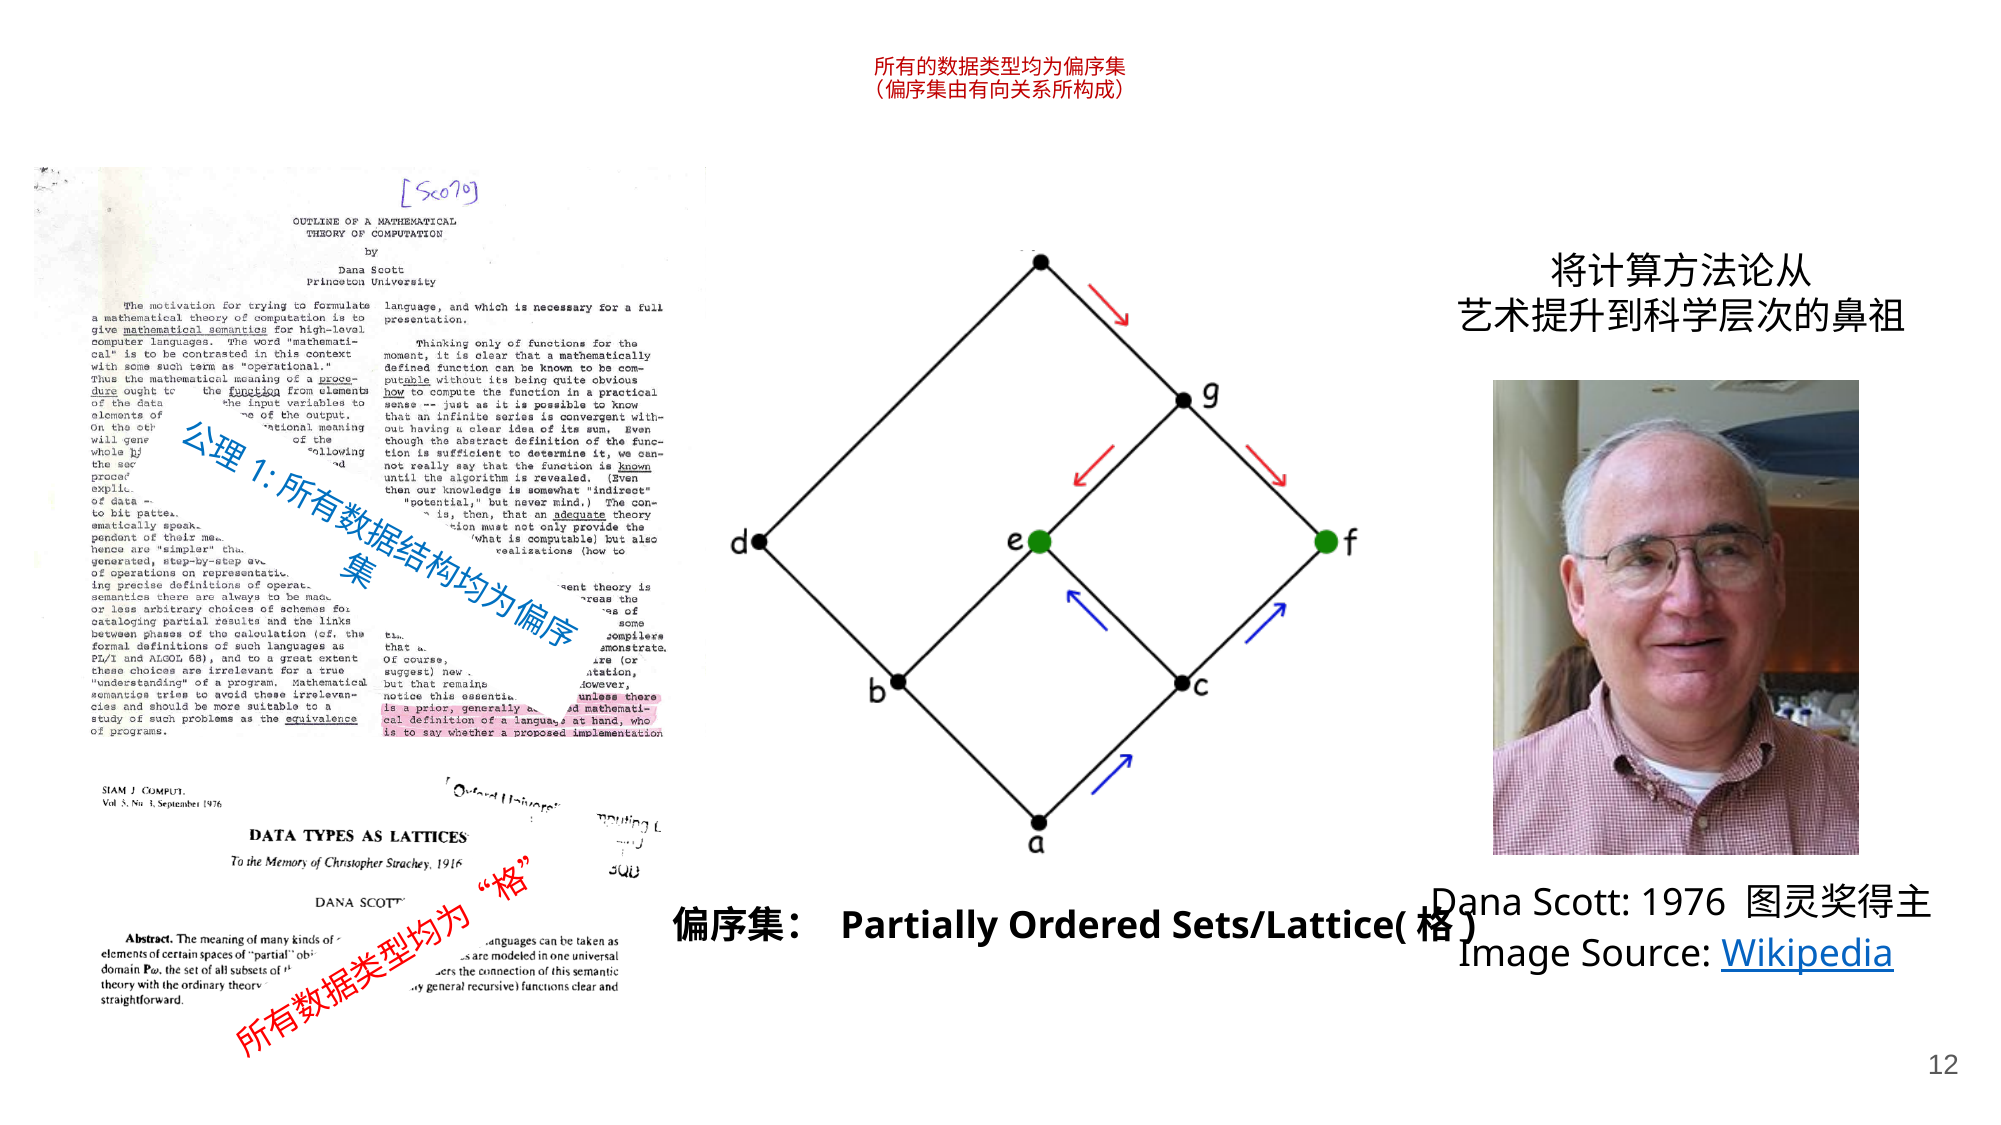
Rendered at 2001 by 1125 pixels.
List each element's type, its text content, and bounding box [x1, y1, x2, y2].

text_box Image Source: Wikipedia [1443, 931, 1909, 988]
picture [1493, 380, 1859, 855]
slide_number 12 [1853, 1019, 1974, 1106]
picture [79, 768, 661, 1015]
title 所有的数据类型均为偏序集 （偏序集由有向关系所构成） [68, 41, 1933, 118]
text_box Dana Scott: 1976 图灵奖得主 [1415, 870, 1948, 931]
list 偏序集： Partially Ordered Sets/Lattice(格) [661, 891, 1559, 1000]
text_box 将计算方法论从 艺术提升到科学层次的鼻祖 [1441, 239, 1922, 345]
text_box 所有数据类型均为“格” [166, 1015, 369, 1113]
picture [34, 167, 1383, 866]
